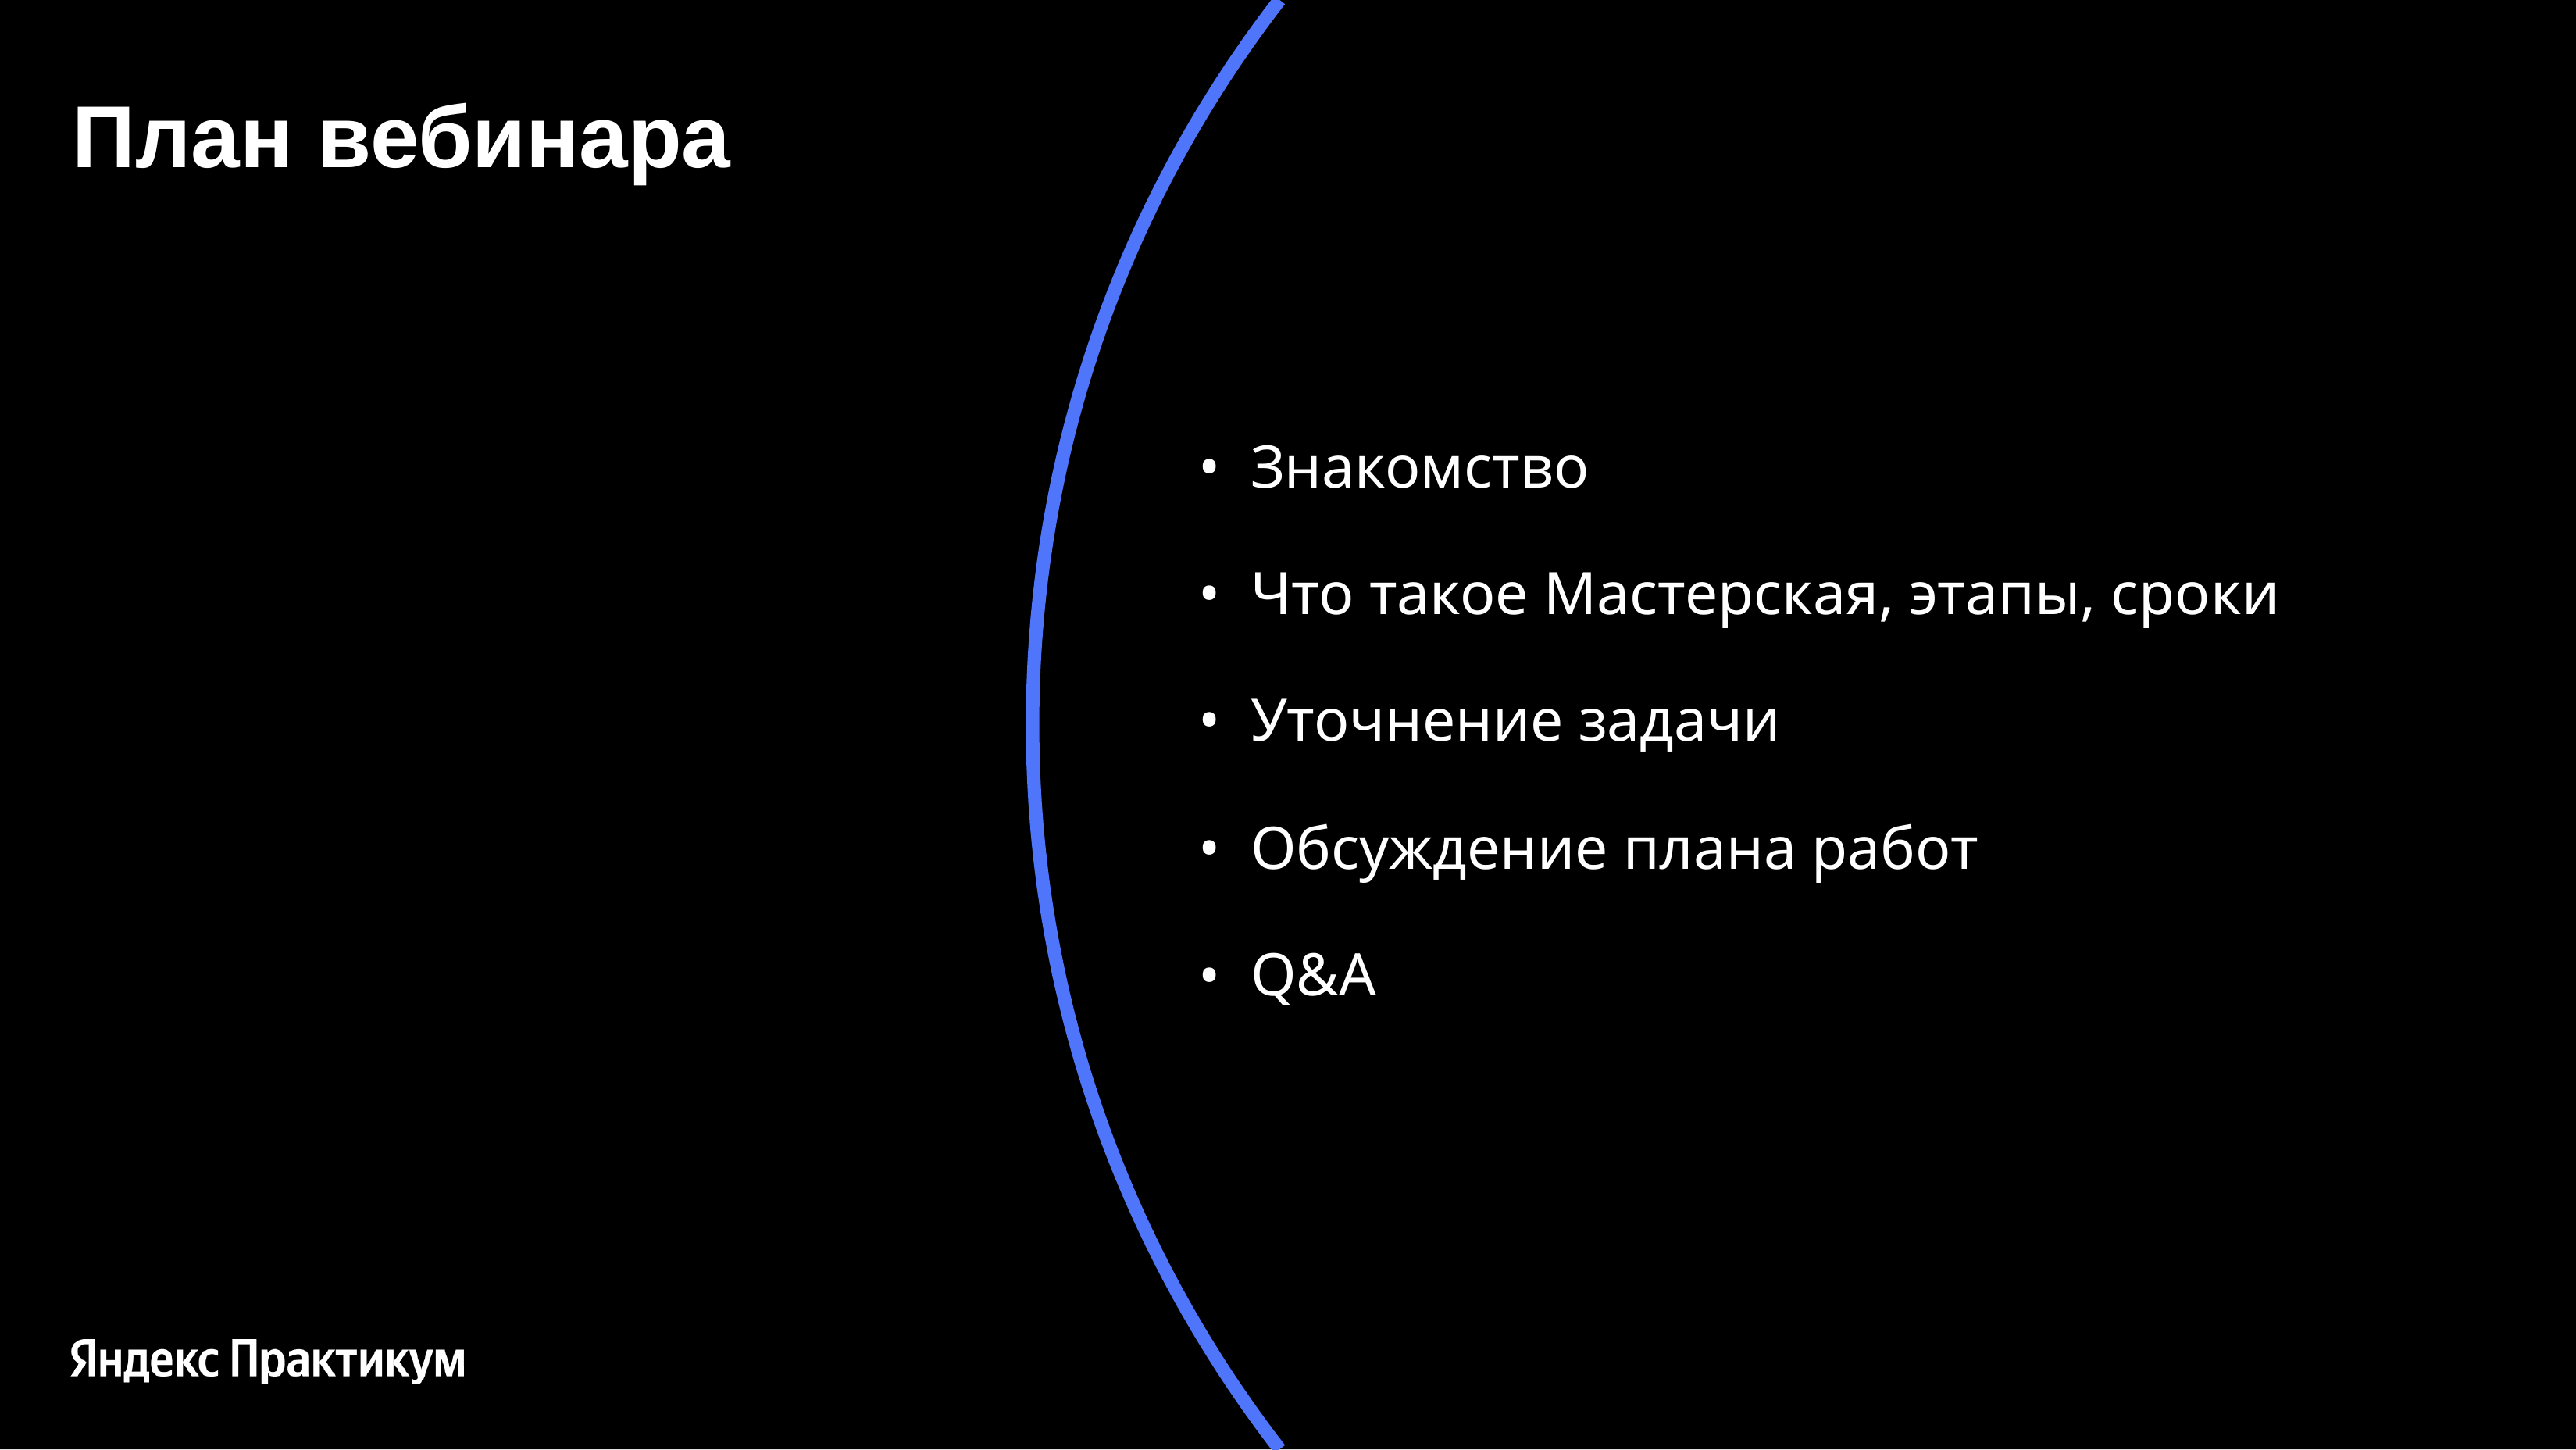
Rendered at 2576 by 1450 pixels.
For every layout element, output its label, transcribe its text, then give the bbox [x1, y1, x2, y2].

picture [70, 1339, 465, 1384]
text_box Знакомство Что такое Мастерская, этапы, сроки Уточнение задачи Обсуждение плана работ Q&A [1190, 436, 2487, 1009]
text_box [1033, 0, 1280, 1450]
title План вебинара [70, 65, 1190, 314]
